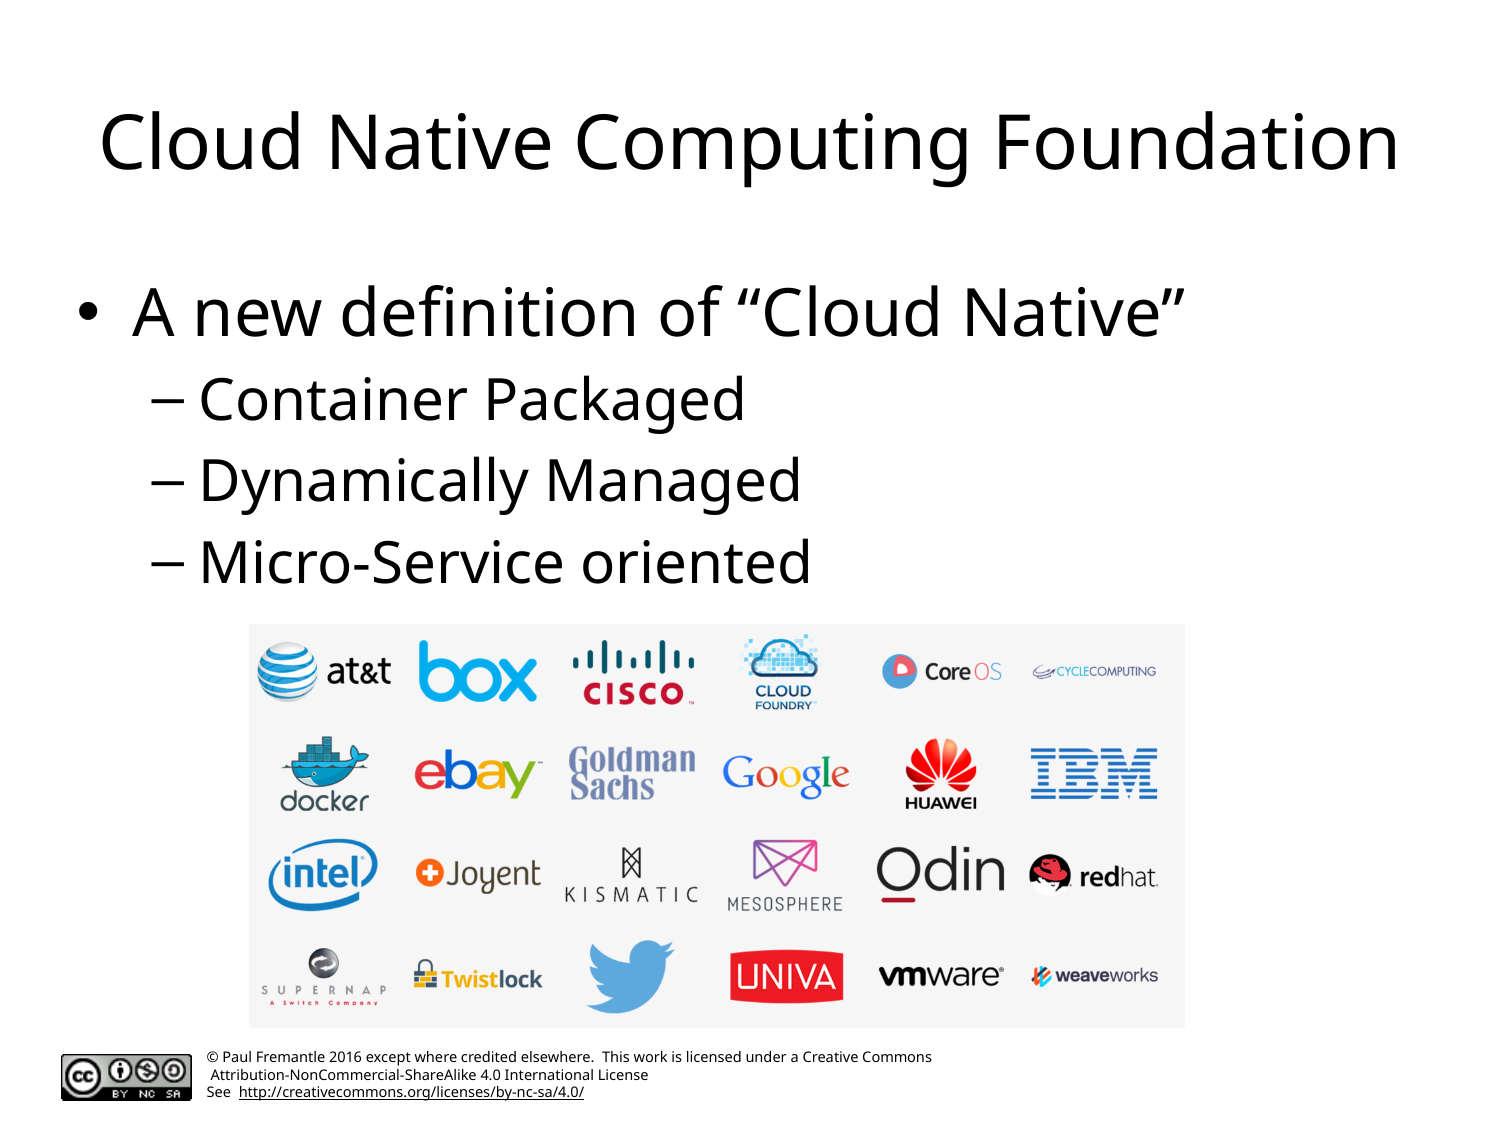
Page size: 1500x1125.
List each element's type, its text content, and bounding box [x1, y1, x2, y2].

picture [61, 1054, 192, 1101]
picture [249, 624, 1186, 1028]
title Cloud Native Computing Foundation [75, 45, 1425, 233]
list A new definition of “Cloud Native” Container Packaged Dynamically Managed Micro-Service oriented [61, 262, 1412, 1005]
